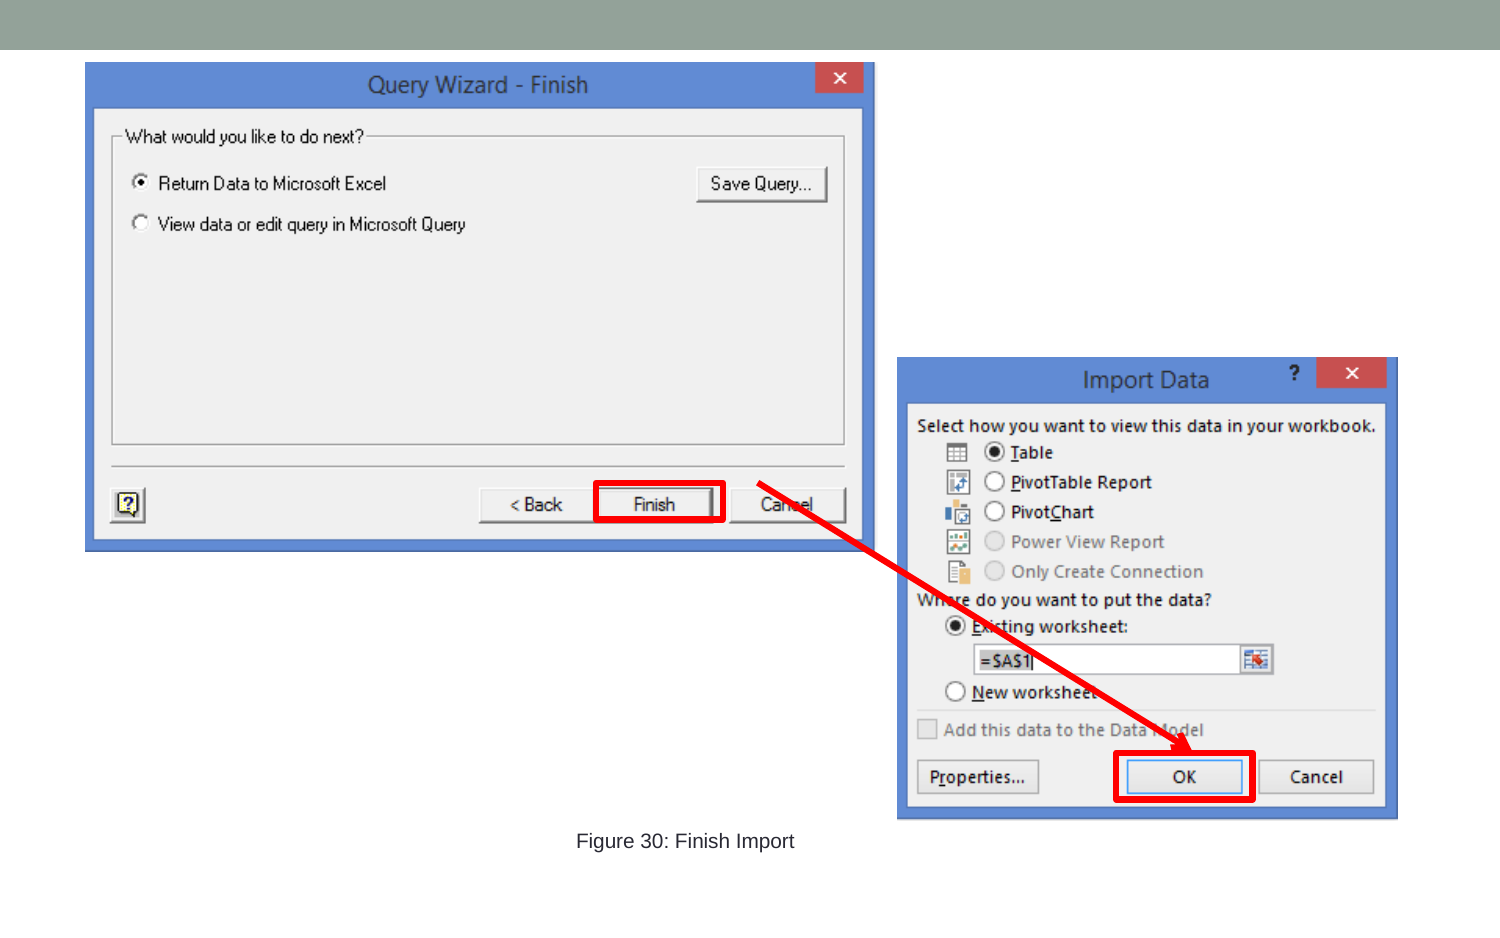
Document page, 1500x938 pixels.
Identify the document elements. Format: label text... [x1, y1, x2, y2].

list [85, 62, 879, 553]
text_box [757, 482, 1193, 751]
text_box Figure 30: Finish Import [292, 820, 1079, 860]
picture [897, 357, 1398, 821]
